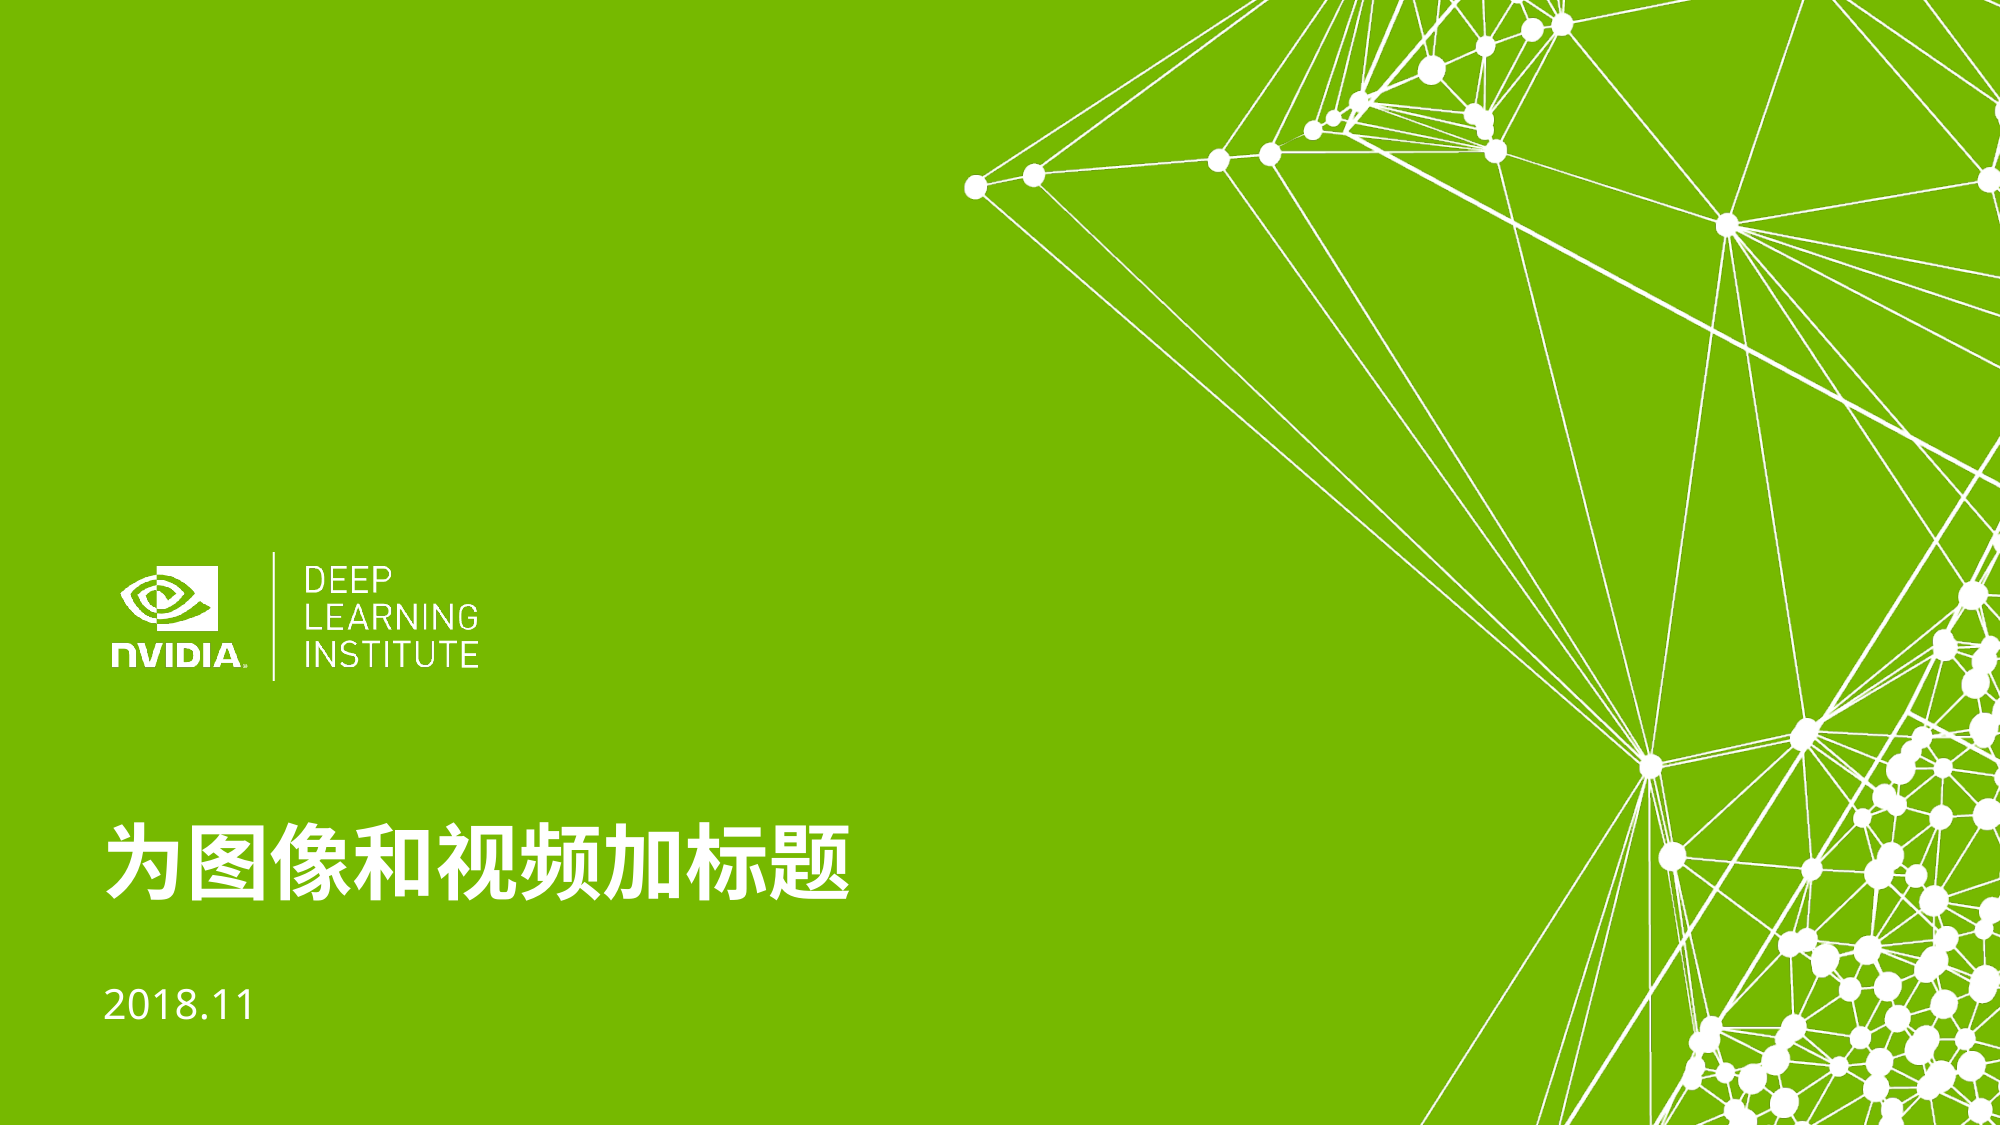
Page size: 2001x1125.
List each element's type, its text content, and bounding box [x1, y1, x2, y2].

subtitle 2018.11 [87, 975, 1825, 1037]
picture [7, 0, 2000, 1125]
title 为图像和视频加标题 [87, 739, 1536, 920]
